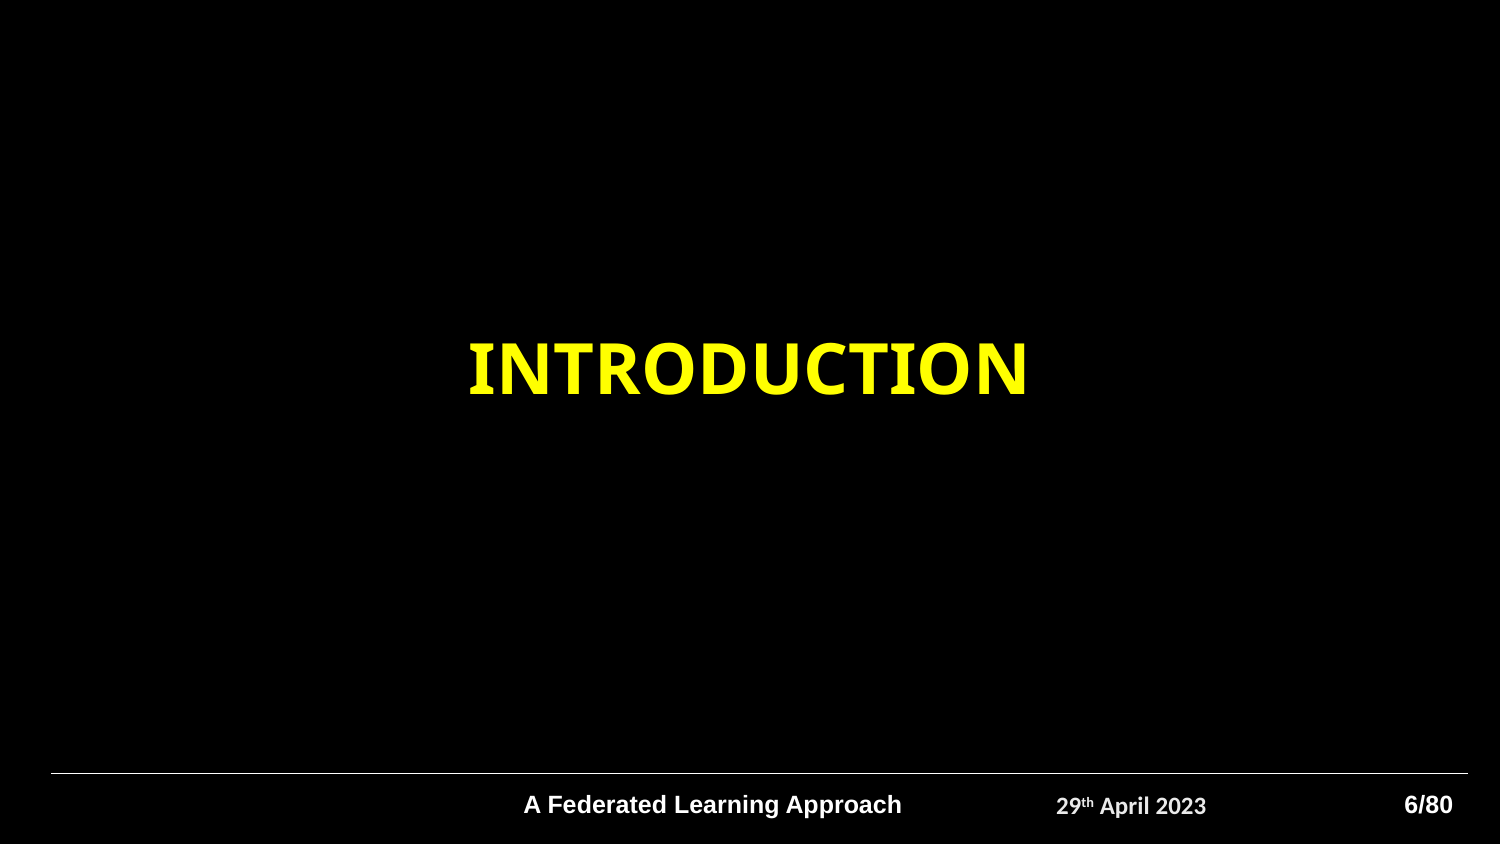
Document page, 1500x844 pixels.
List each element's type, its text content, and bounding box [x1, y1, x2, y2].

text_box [50, 773, 1488, 844]
list INTRODUCTION [51, 72, 1449, 771]
